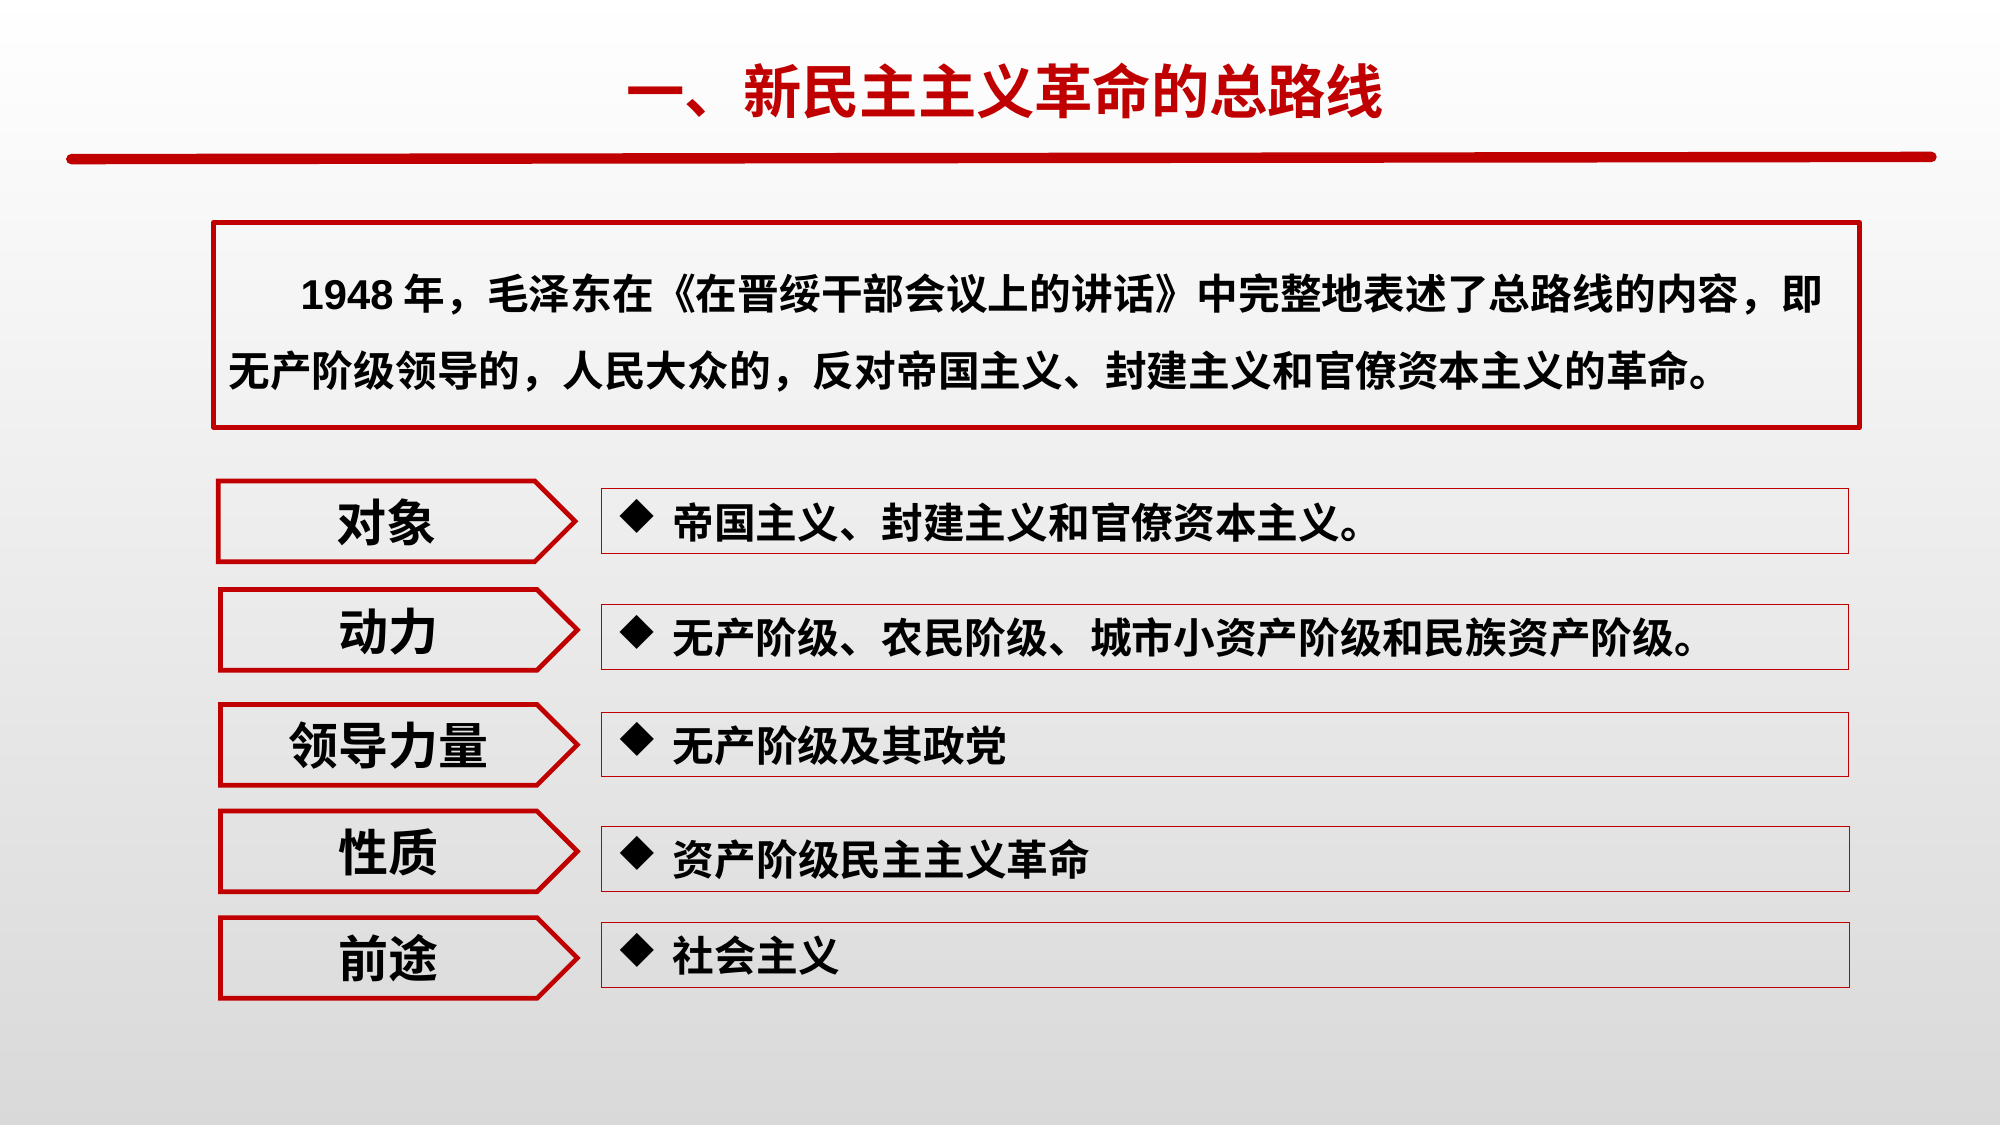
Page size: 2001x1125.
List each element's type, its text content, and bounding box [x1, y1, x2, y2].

text_box 领导力量 [219, 703, 579, 787]
text_box 对象 [217, 479, 577, 563]
text_box 动力 [219, 588, 579, 672]
text_box 无产阶级、农民阶级、城市小资产阶级和民族资产阶级。 [601, 604, 1849, 670]
text_box 帝国主义、封建主义和官僚资本主义。 [601, 488, 1849, 554]
text_box 性质 [219, 810, 579, 893]
text_box 一、新民主主义革命的总路线 [612, 47, 1418, 133]
text_box 无产阶级及其政党 [601, 712, 1849, 777]
text_box 前途 [219, 916, 579, 1000]
text_box 资产阶级民主主义革命 [601, 826, 1850, 892]
text_box 1948年，毛泽东在《在晋绥干部会议上的讲话》中完整地表述了总路线的内容，即无产阶级领导的，人民大众的，反对帝国主义、封建主义和官僚资本主义的革命。 [213, 222, 1860, 428]
text_box 社会主义 [601, 922, 1850, 988]
